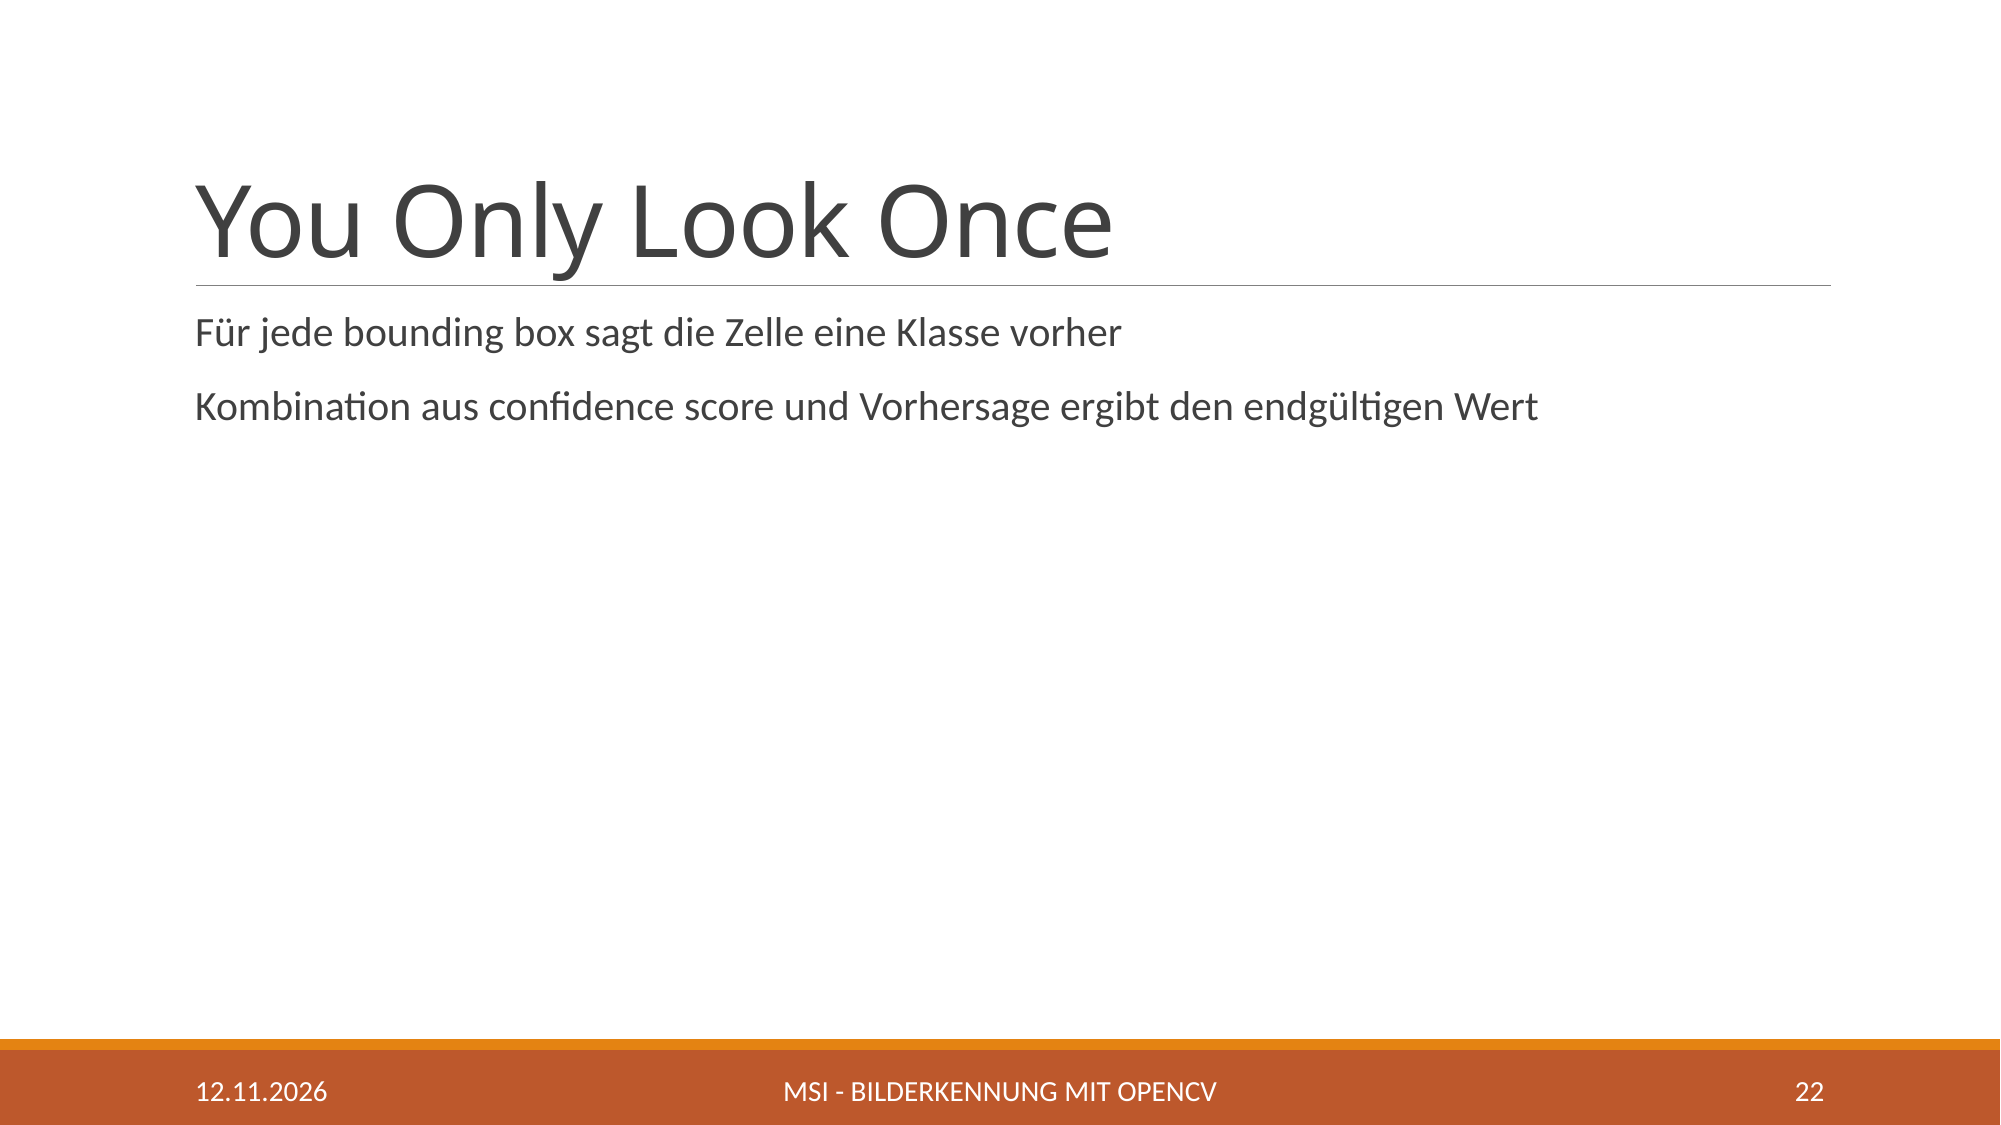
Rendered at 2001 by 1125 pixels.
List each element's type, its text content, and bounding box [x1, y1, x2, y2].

title You Only Look Once [180, 47, 1830, 285]
slide_number 22 [1624, 1059, 1840, 1120]
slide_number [180, 1059, 586, 1120]
list Für jede bounding box sagt die Zelle eine Klasse vorher Kombination aus confidence score und Vorhersage ergibt den endgültigen Wert [180, 302, 1830, 963]
footer MSI - Bilderkennung mit OpenCV [604, 1059, 1396, 1120]
